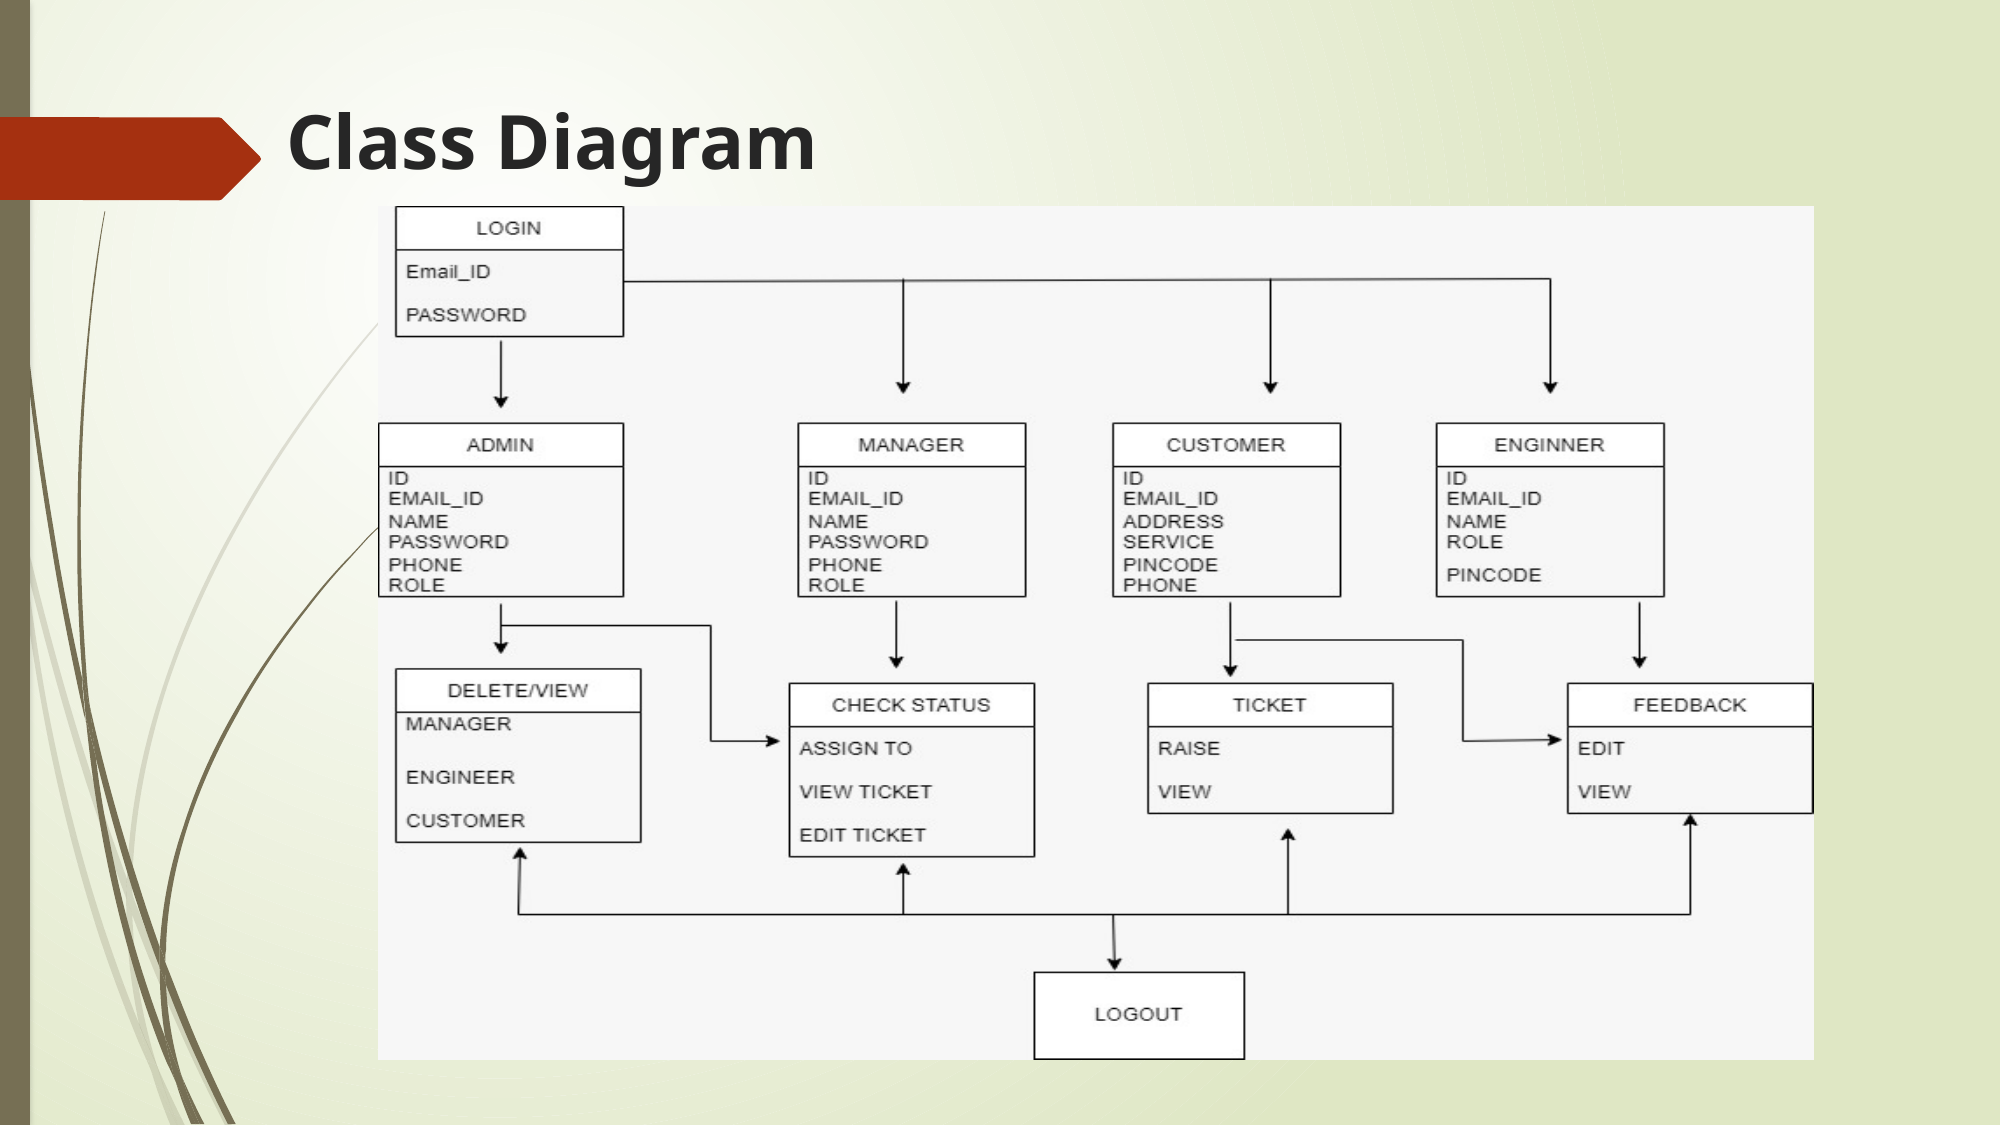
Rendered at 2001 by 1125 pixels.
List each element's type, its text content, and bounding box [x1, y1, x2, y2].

title Class Diagram [271, 86, 1733, 298]
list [378, 205, 1815, 1061]
